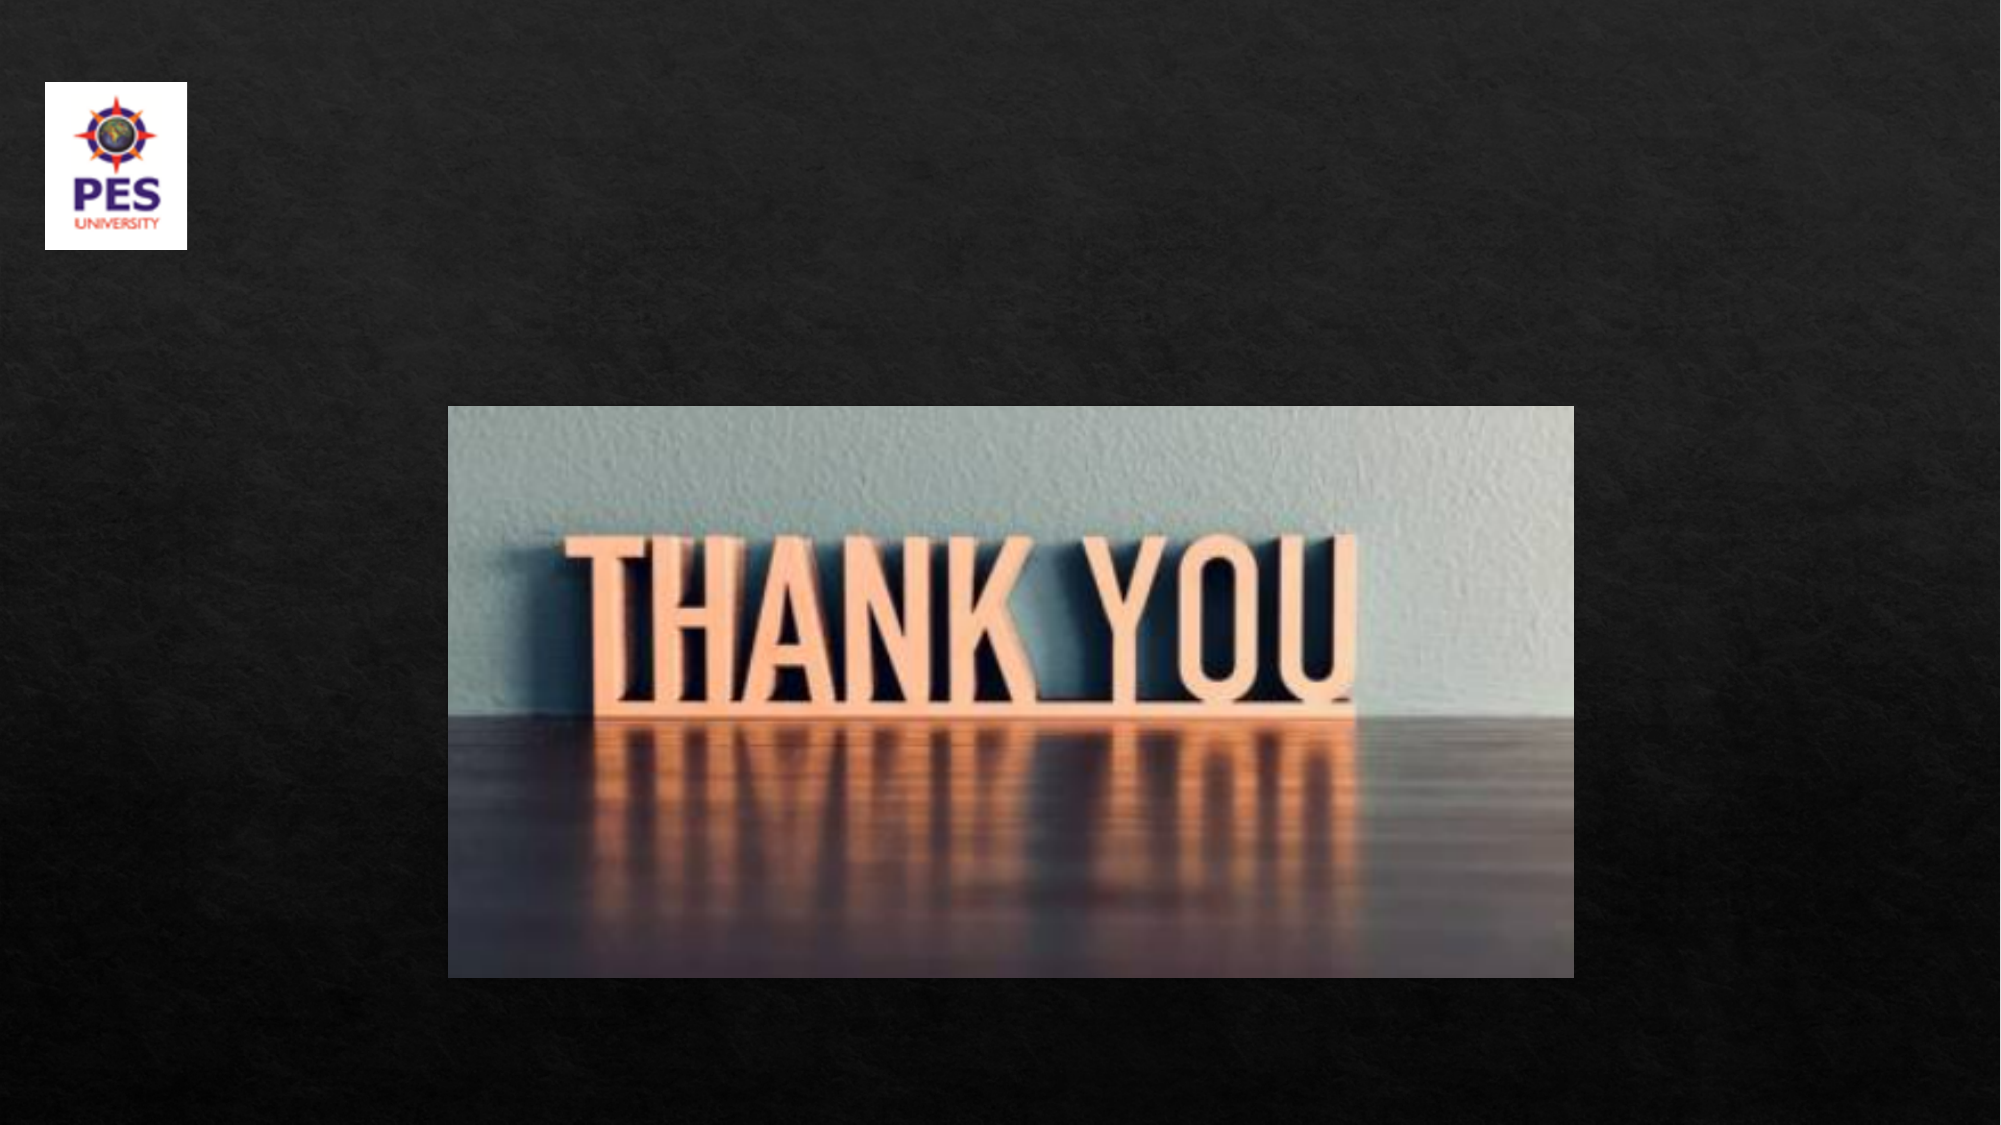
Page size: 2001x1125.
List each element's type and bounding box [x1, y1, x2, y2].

picture [44, 82, 188, 251]
list [448, 406, 1574, 978]
